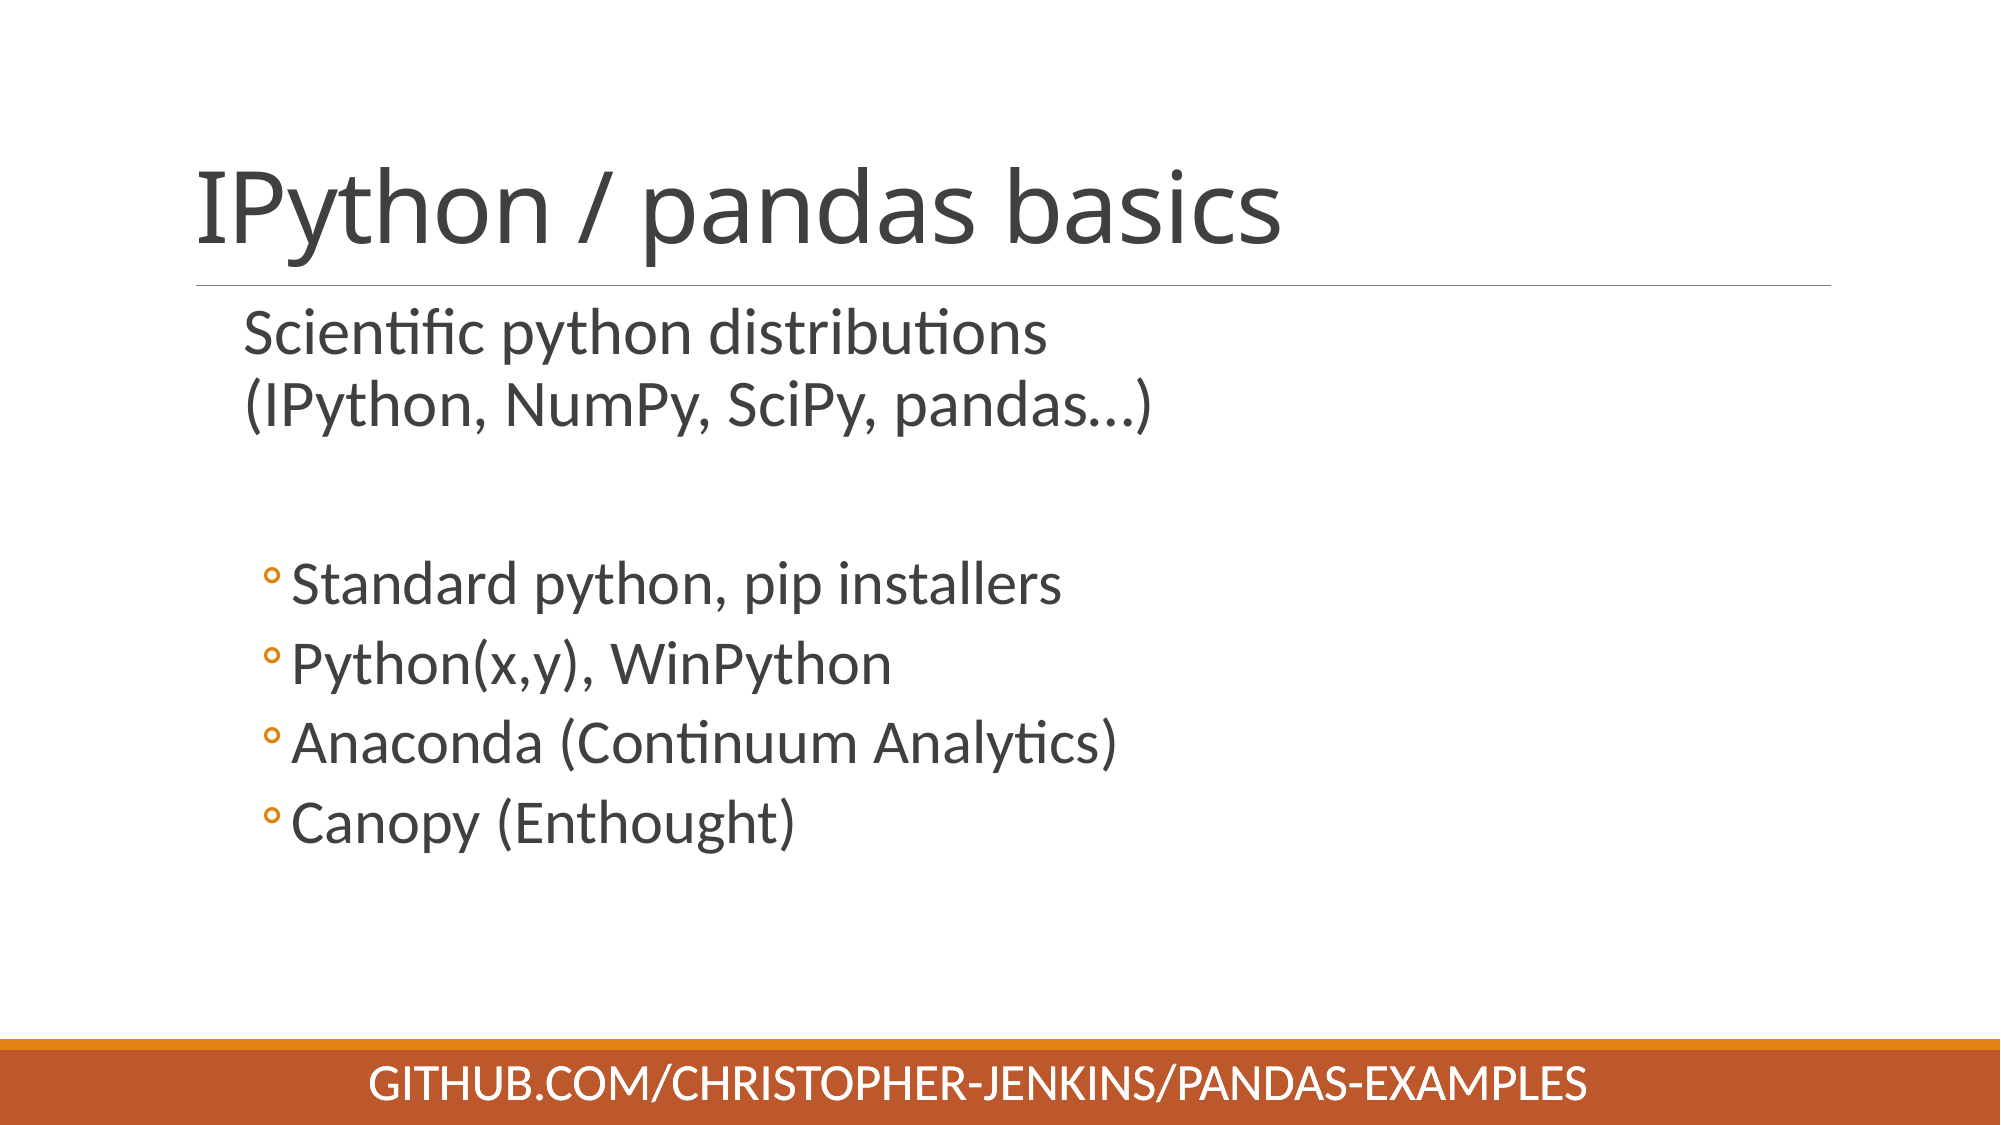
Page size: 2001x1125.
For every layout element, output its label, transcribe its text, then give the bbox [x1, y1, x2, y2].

title IPython / pandas basics [180, 33, 1830, 272]
list Scientific python distributions (IPython, NumPy, SciPy, pandas…) Standard python, pip installers Python(x,y), WinPython Anaconda (Continuum Analytics) Canopy (Enthought) [228, 289, 1830, 1021]
